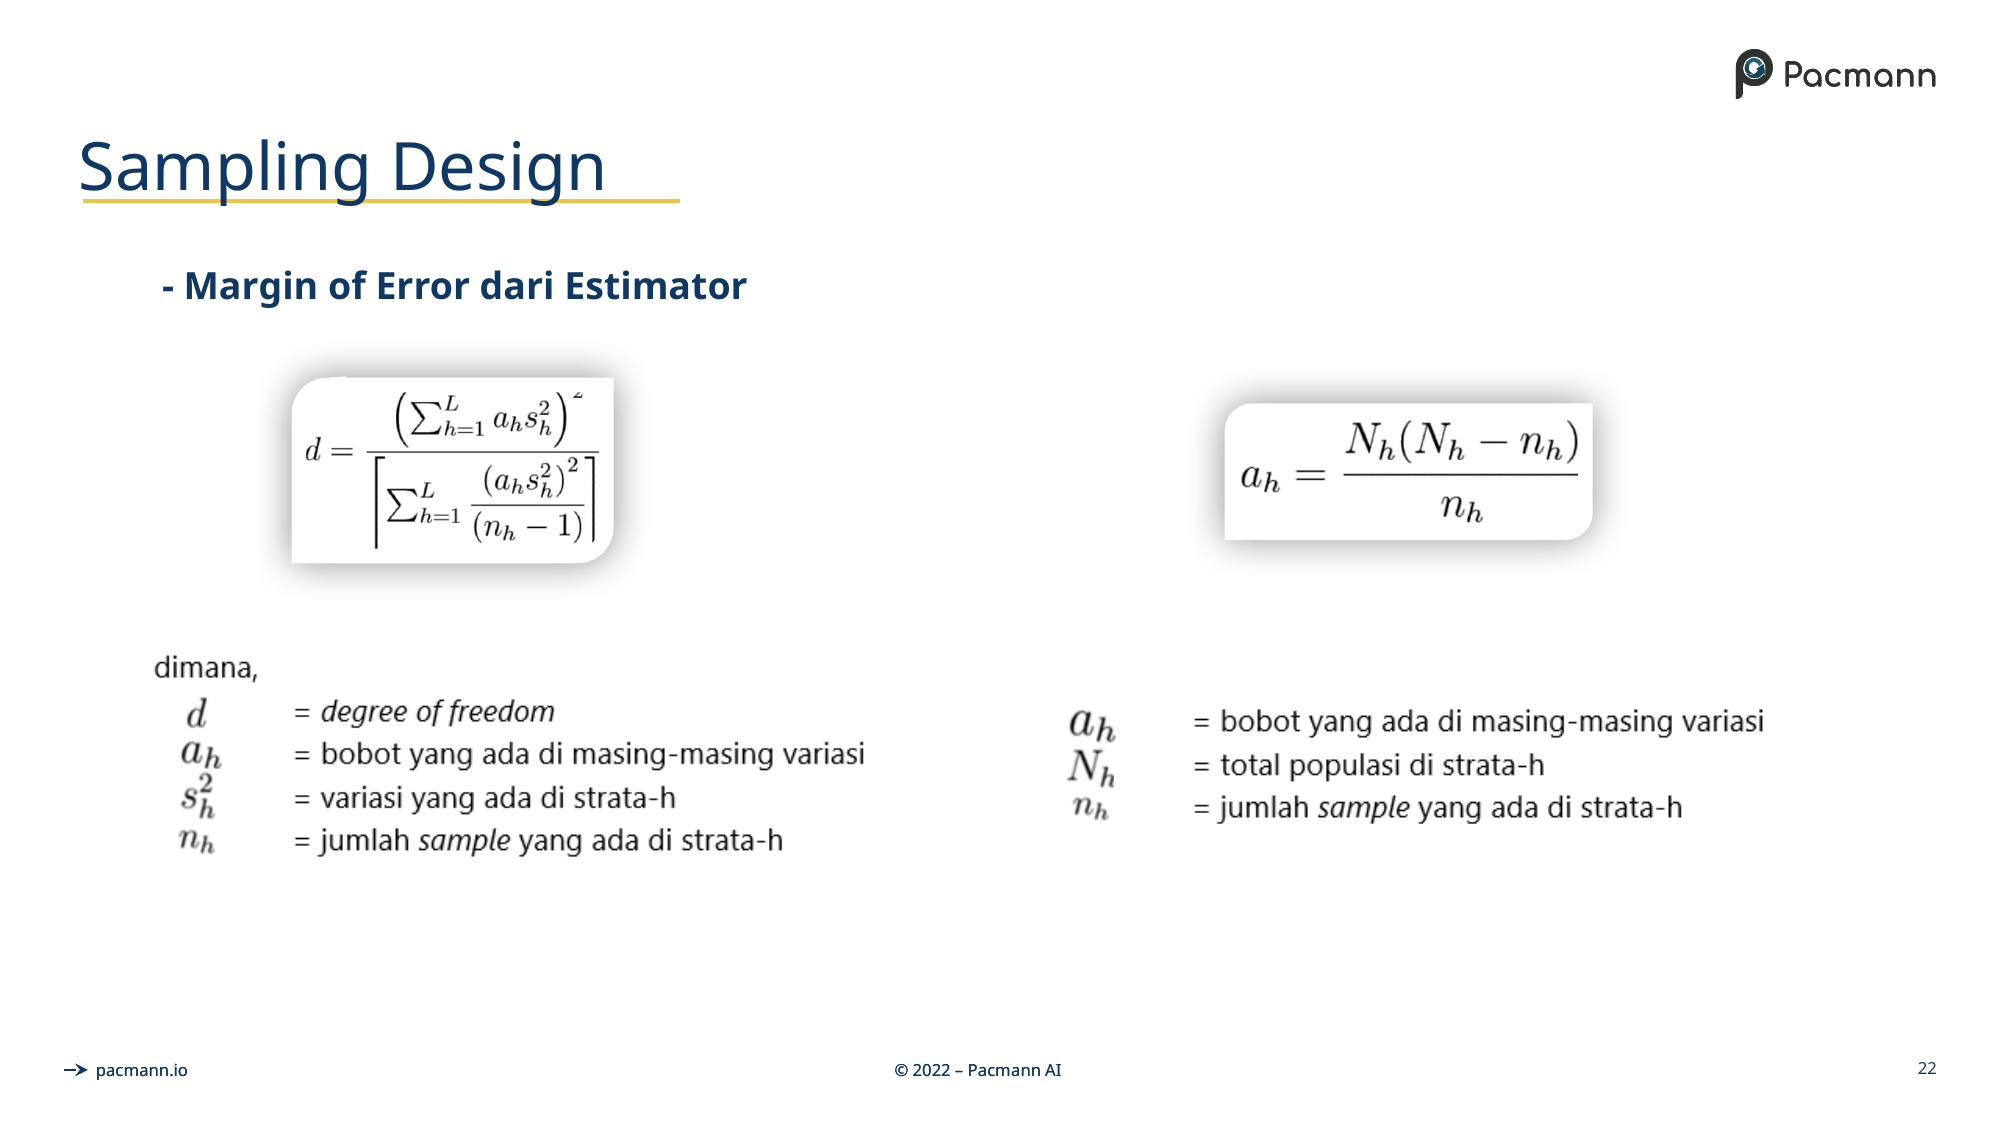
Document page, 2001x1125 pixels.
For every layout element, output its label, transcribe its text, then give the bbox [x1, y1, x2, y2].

picture [298, 384, 607, 557]
picture [137, 648, 879, 871]
title Sampling Design [63, 59, 1935, 254]
text_box - Margin of Error dari Estimator [63, 254, 1970, 315]
picture [1049, 683, 1798, 871]
picture [1231, 410, 1586, 534]
picture [1707, 36, 1966, 112]
